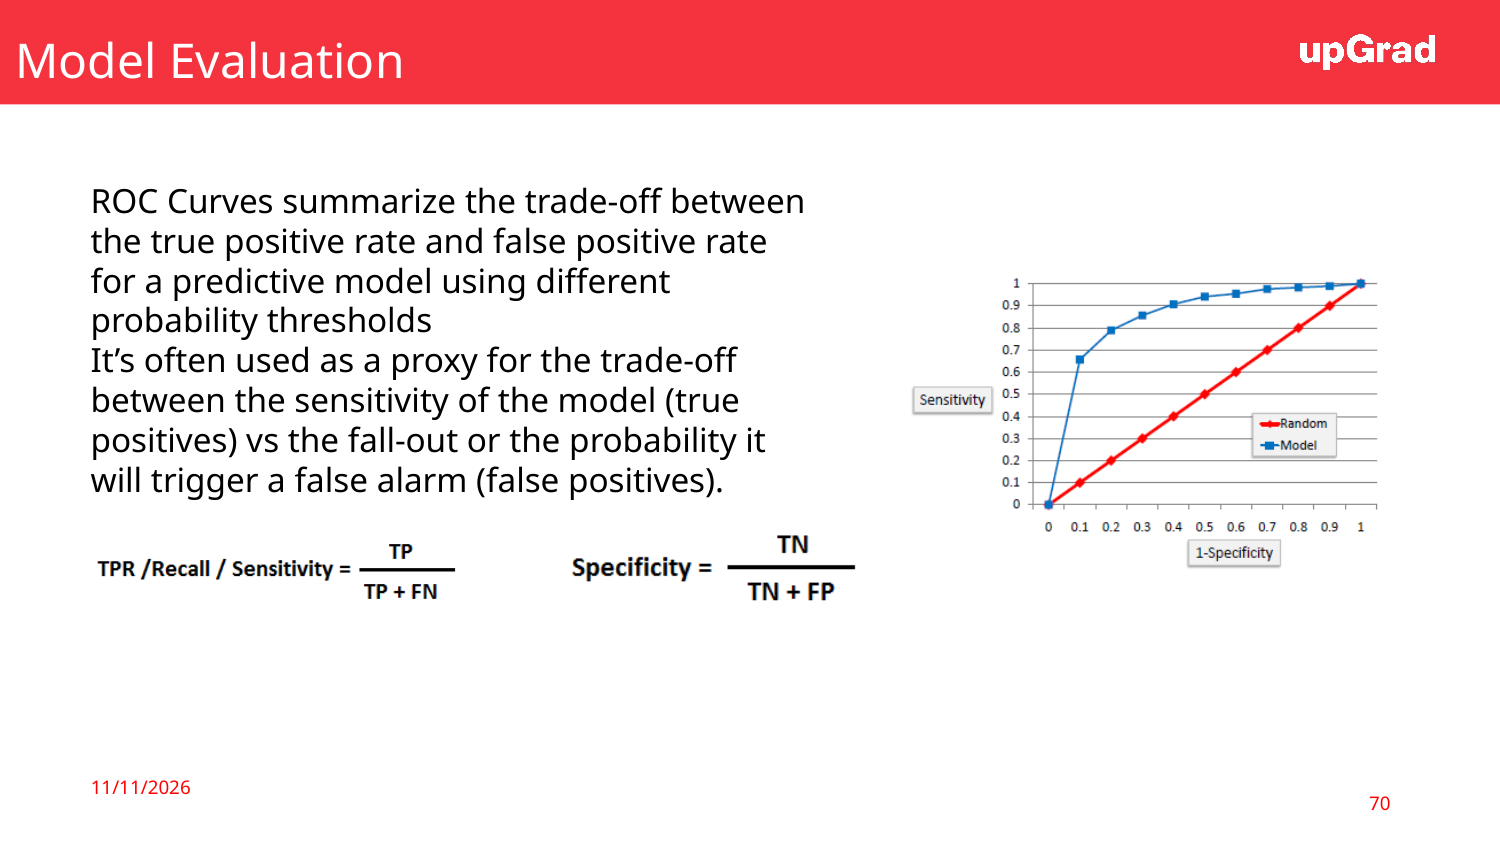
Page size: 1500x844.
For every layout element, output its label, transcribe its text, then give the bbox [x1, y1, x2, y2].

picture [902, 252, 1415, 574]
text_box Model Evaluation [0, 34, 421, 95]
picture [1300, 34, 1435, 70]
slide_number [75, 766, 414, 812]
slide_number 70 [1068, 782, 1406, 828]
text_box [75, 172, 882, 626]
